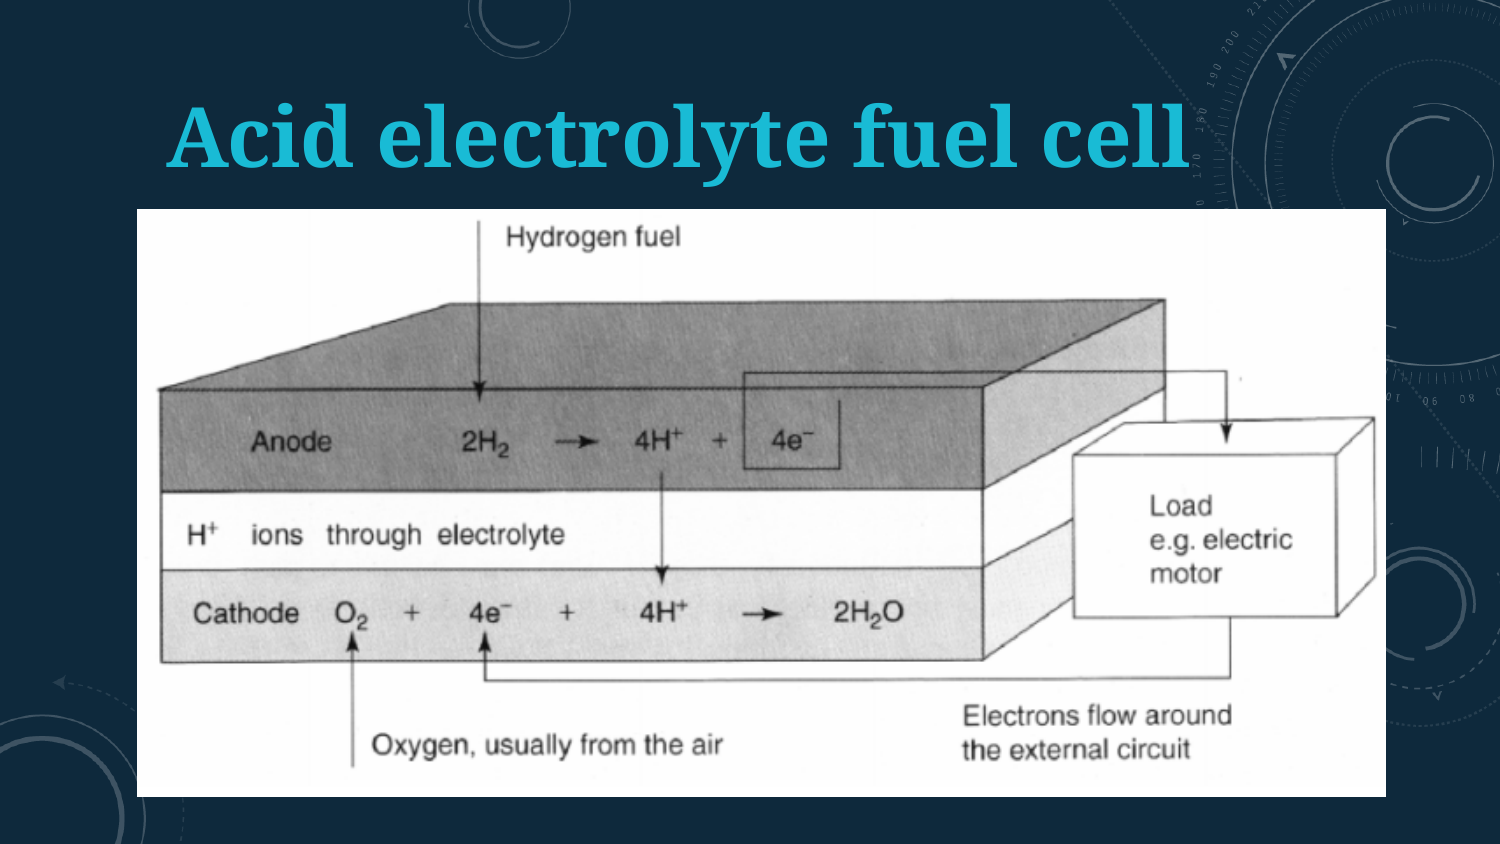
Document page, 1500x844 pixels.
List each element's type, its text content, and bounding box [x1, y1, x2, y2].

picture [0, 0, 1500, 844]
title Acid electrolyte fuel cell [114, 69, 1265, 301]
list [137, 209, 1386, 798]
